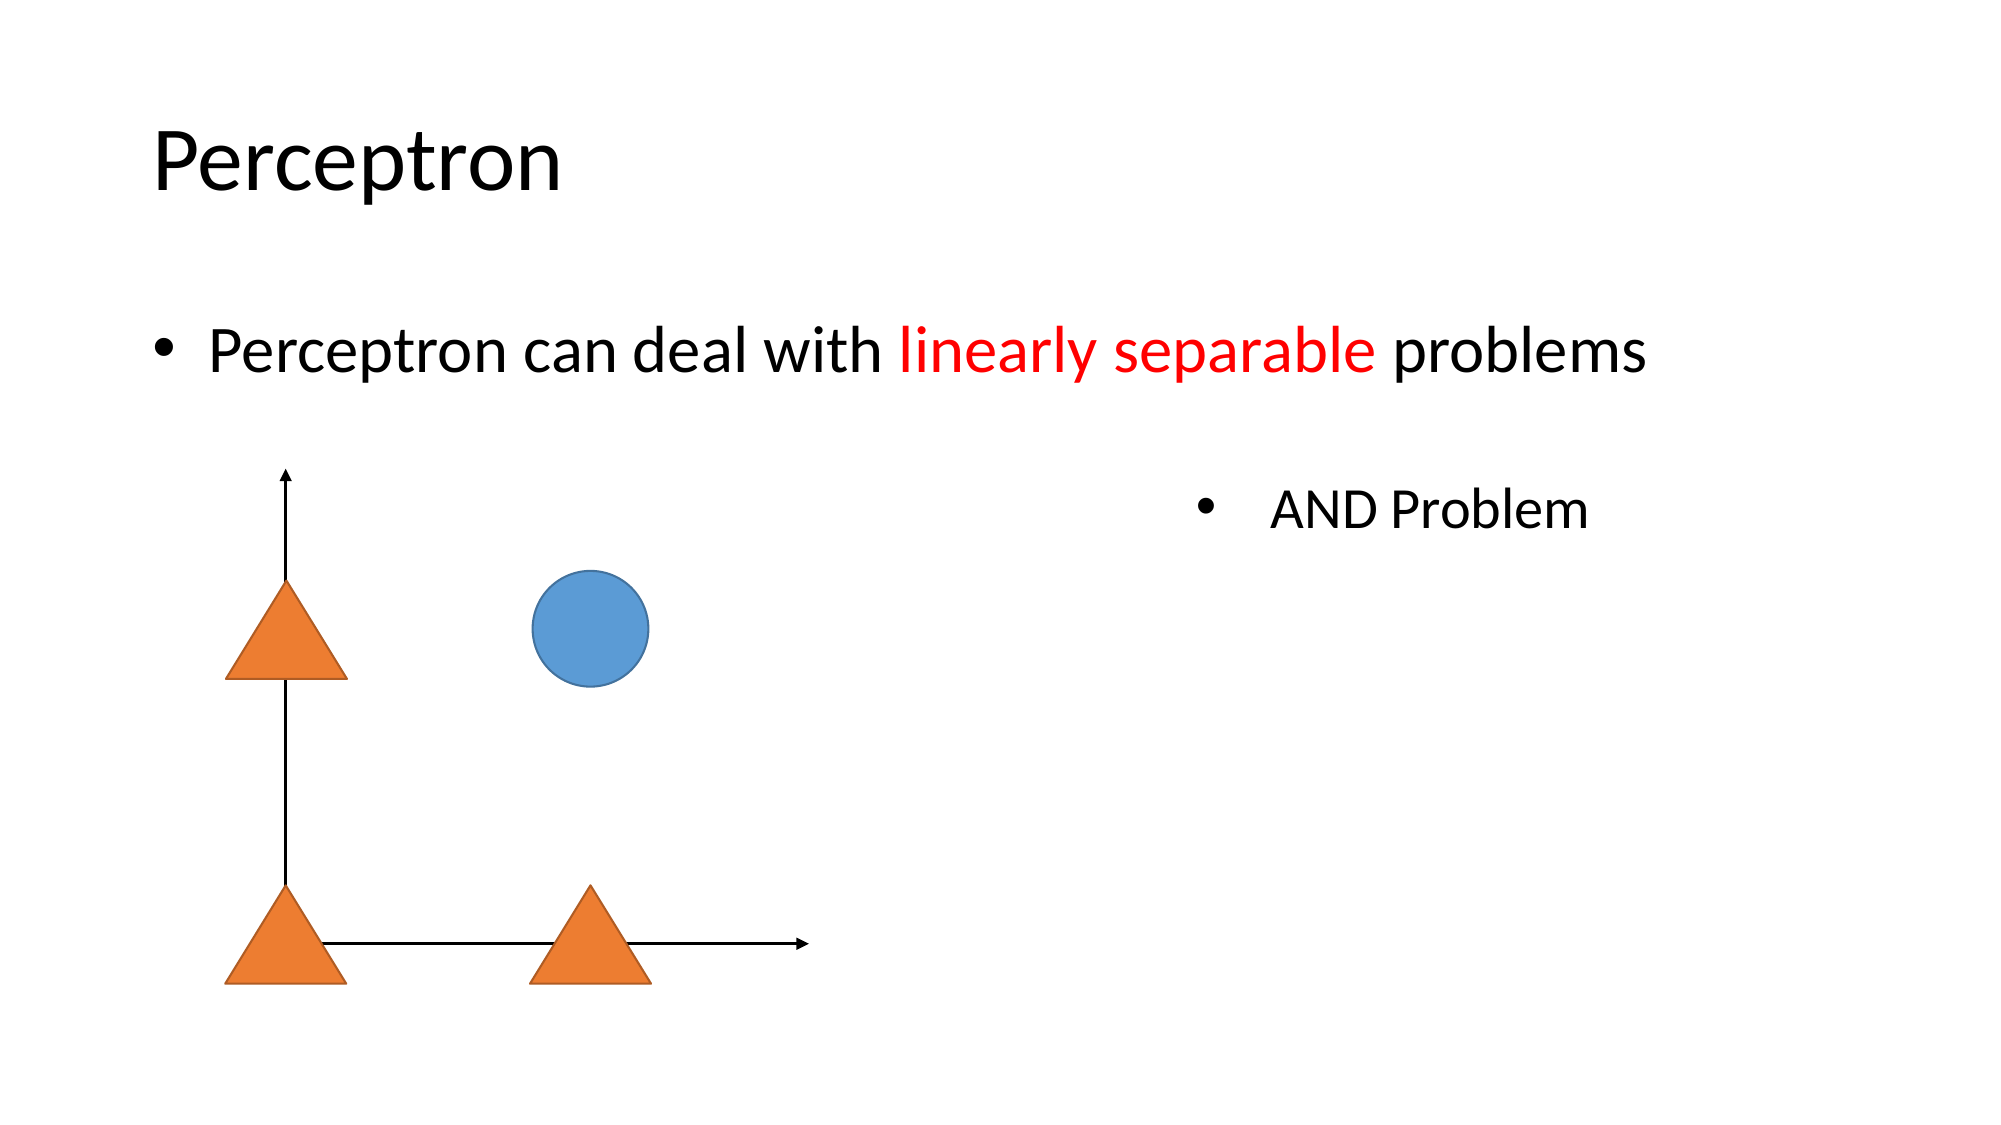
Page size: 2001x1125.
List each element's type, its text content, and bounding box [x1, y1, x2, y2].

text_box [529, 944, 652, 985]
text_box [553, 884, 628, 943]
text_box [531, 569, 650, 688]
text_box [286, 579, 348, 680]
list Perceptron can deal with linearly separable problems [137, 298, 1863, 1013]
title Perceptron [137, 45, 1863, 263]
text_box [224, 884, 348, 985]
text_box [225, 580, 285, 680]
